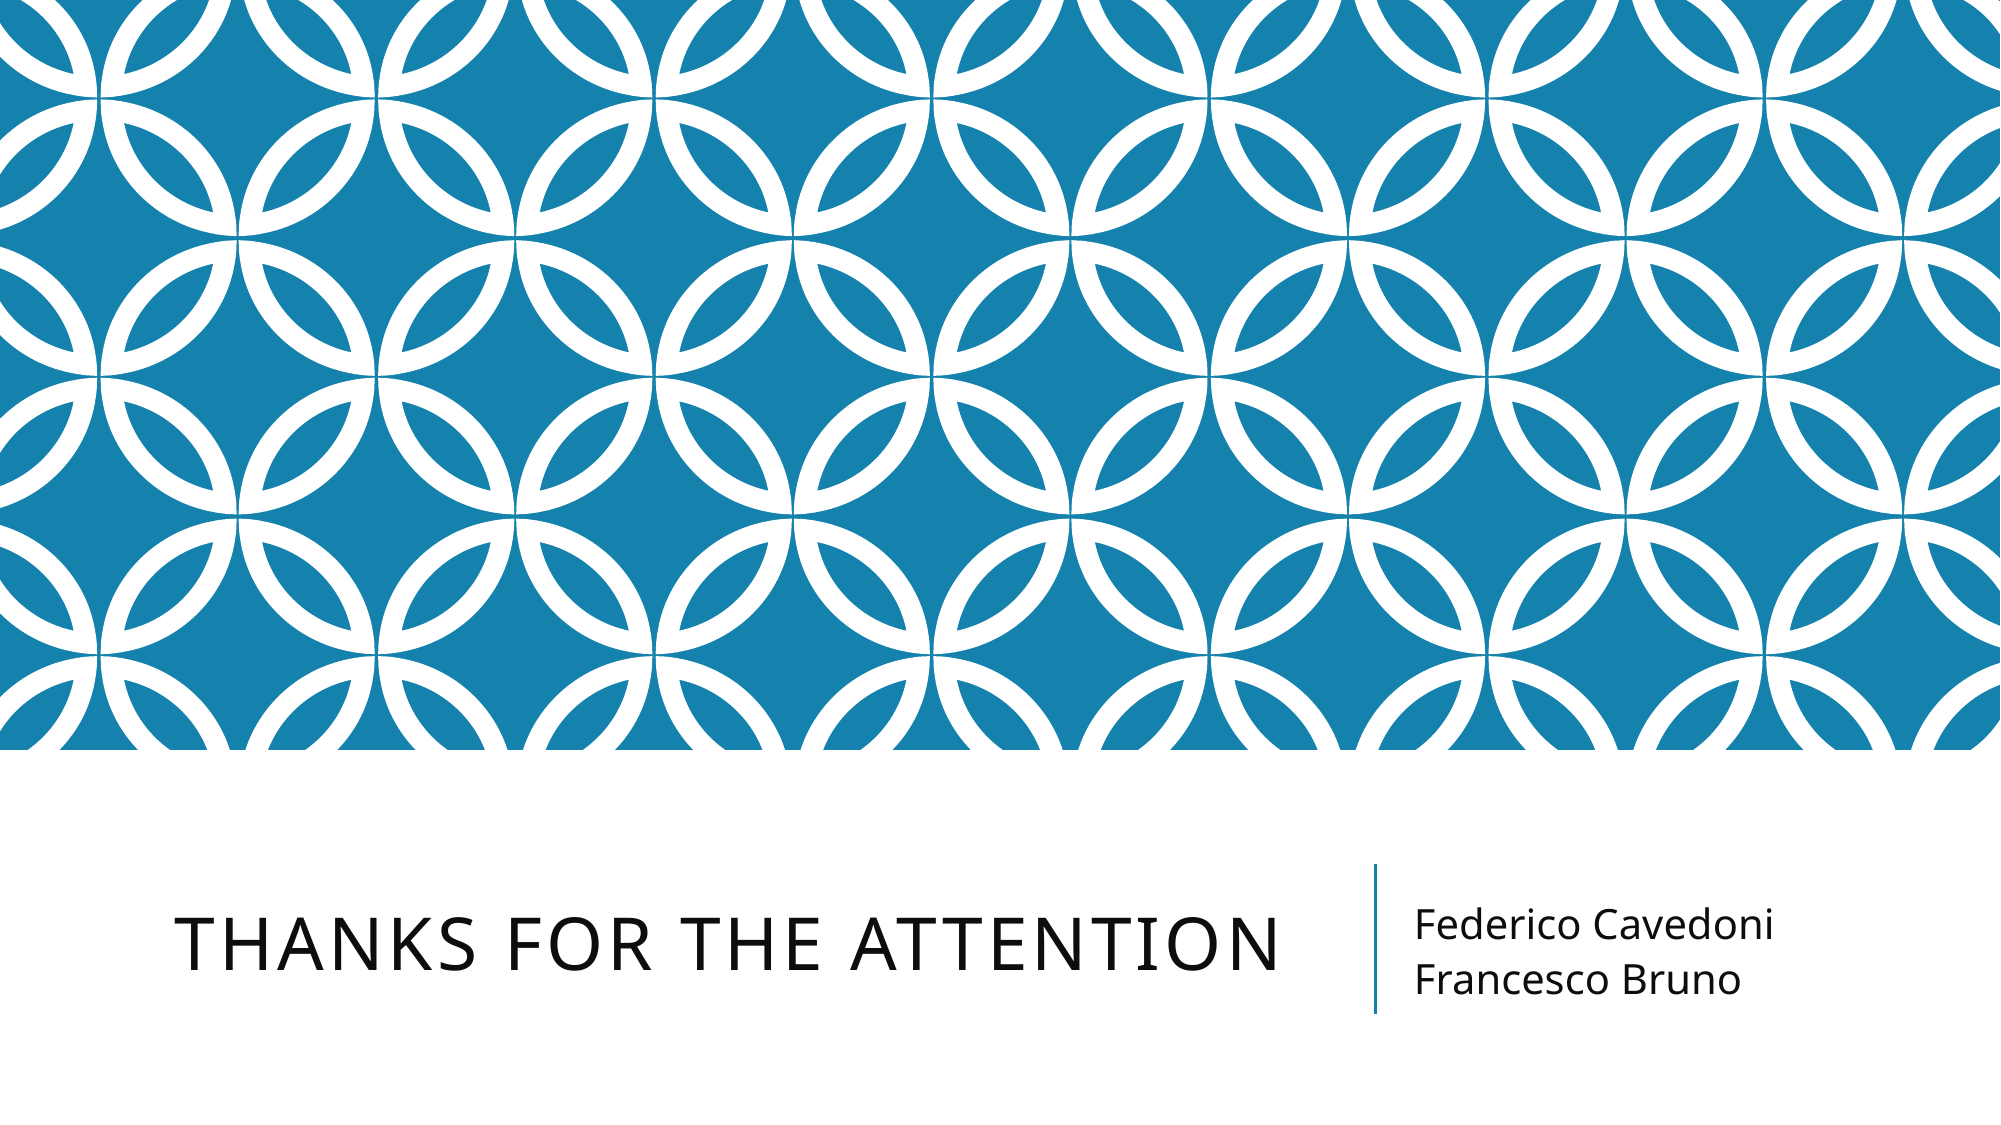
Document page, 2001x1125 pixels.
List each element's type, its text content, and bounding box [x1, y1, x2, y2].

subtitle Federico Cavedoni Francesco Bruno [1398, 850, 1938, 1051]
title Thanks for the attention [93, 885, 1299, 1015]
